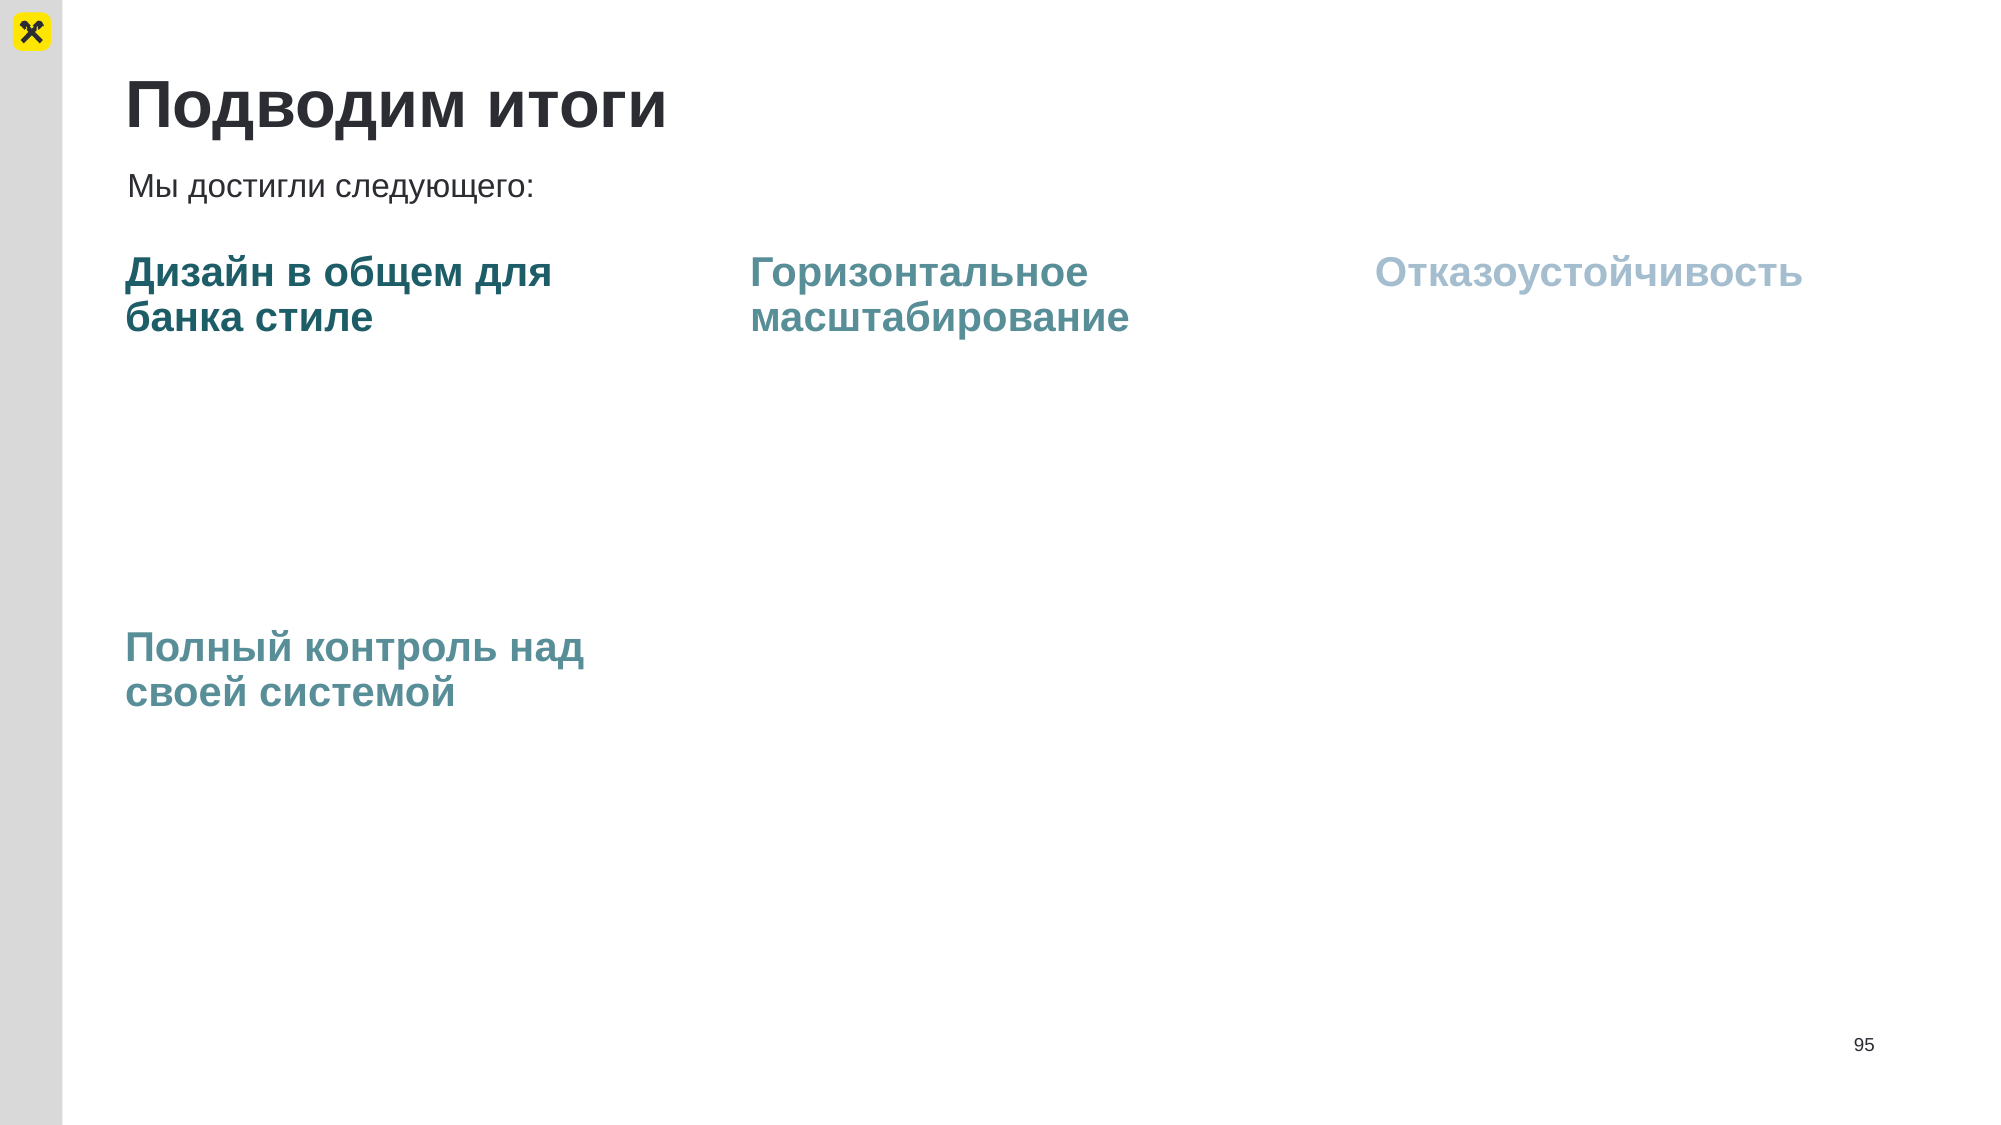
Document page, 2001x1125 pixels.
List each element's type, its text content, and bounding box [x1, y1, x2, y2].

title Подводим итоги [125, 62, 1875, 157]
list Горизонтальное масштабирование [750, 249, 1250, 344]
list Полный контроль над своей системой [125, 624, 625, 719]
list Отказоустойчивость [1374, 249, 1875, 344]
list Мы достигли следующего: [125, 156, 750, 219]
list Дизайн в общем для банка стиле [125, 249, 625, 344]
slide_number 95 [1749, 1000, 1875, 1064]
